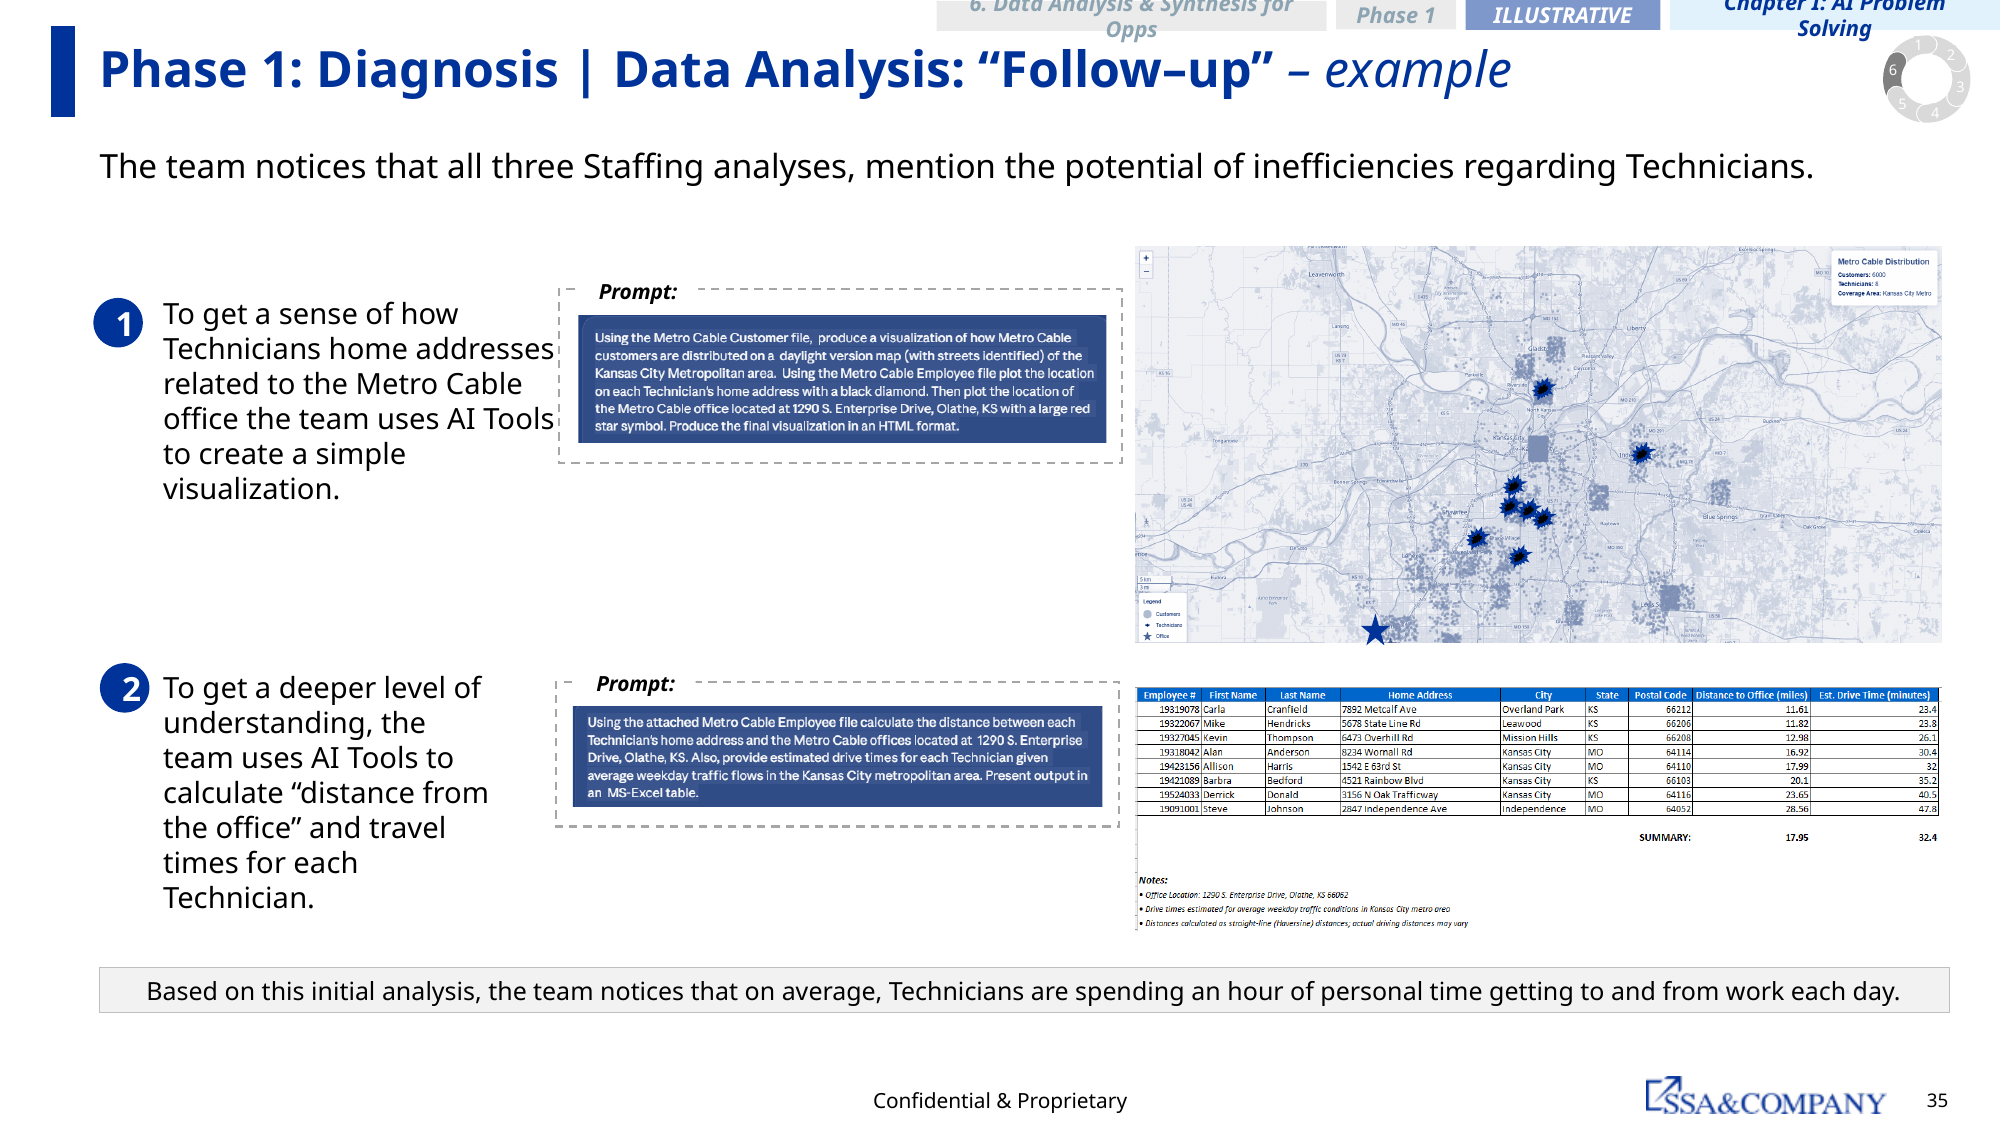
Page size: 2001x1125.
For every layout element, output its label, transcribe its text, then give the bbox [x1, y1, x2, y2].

text_box To get a deeper level of understanding, the team uses AI Tools to calculate “distance from the office” and travel times for each Technician. [148, 662, 512, 922]
text_box [558, 288, 1123, 464]
text_box Prompt: [577, 280, 699, 302]
text_box To get a sense of how Technicians home addresses related to the Metro Cable office the team uses AI Tools to create a simple visualization. [148, 288, 573, 513]
text_box 2 [98, 662, 151, 714]
picture [578, 315, 1107, 444]
picture [572, 706, 1103, 807]
text_box Phase 1 [1336, 0, 1457, 30]
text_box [1135, 246, 1942, 643]
text_box 1 [92, 296, 144, 349]
title Phase 1: Diagnosis | Data Analysis: “Follow–up” – example [84, 33, 1880, 110]
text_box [1880, 29, 1973, 129]
text_box Chapter I: AI Problem Solving [1669, 0, 2000, 30]
text_box 6. Data Analysis & Synthesis for Opps [936, 0, 1327, 31]
text_box ILLUSTRATIVE [1465, 0, 1661, 30]
text_box [555, 681, 1120, 828]
footer Confidential & Proprietary [662, 1081, 1338, 1120]
picture [1646, 1076, 1887, 1114]
picture [1135, 687, 1942, 931]
text_box Based on this initial analysis, the team notices that on average, Technicians are spending an hour of personal time getting to and from work each day. [99, 967, 1950, 1013]
list The team notices that all three Staffing analyses, mention the potential of inefficiencies regarding Technicians. [84, 137, 1951, 188]
text_box Prompt: [575, 672, 697, 695]
